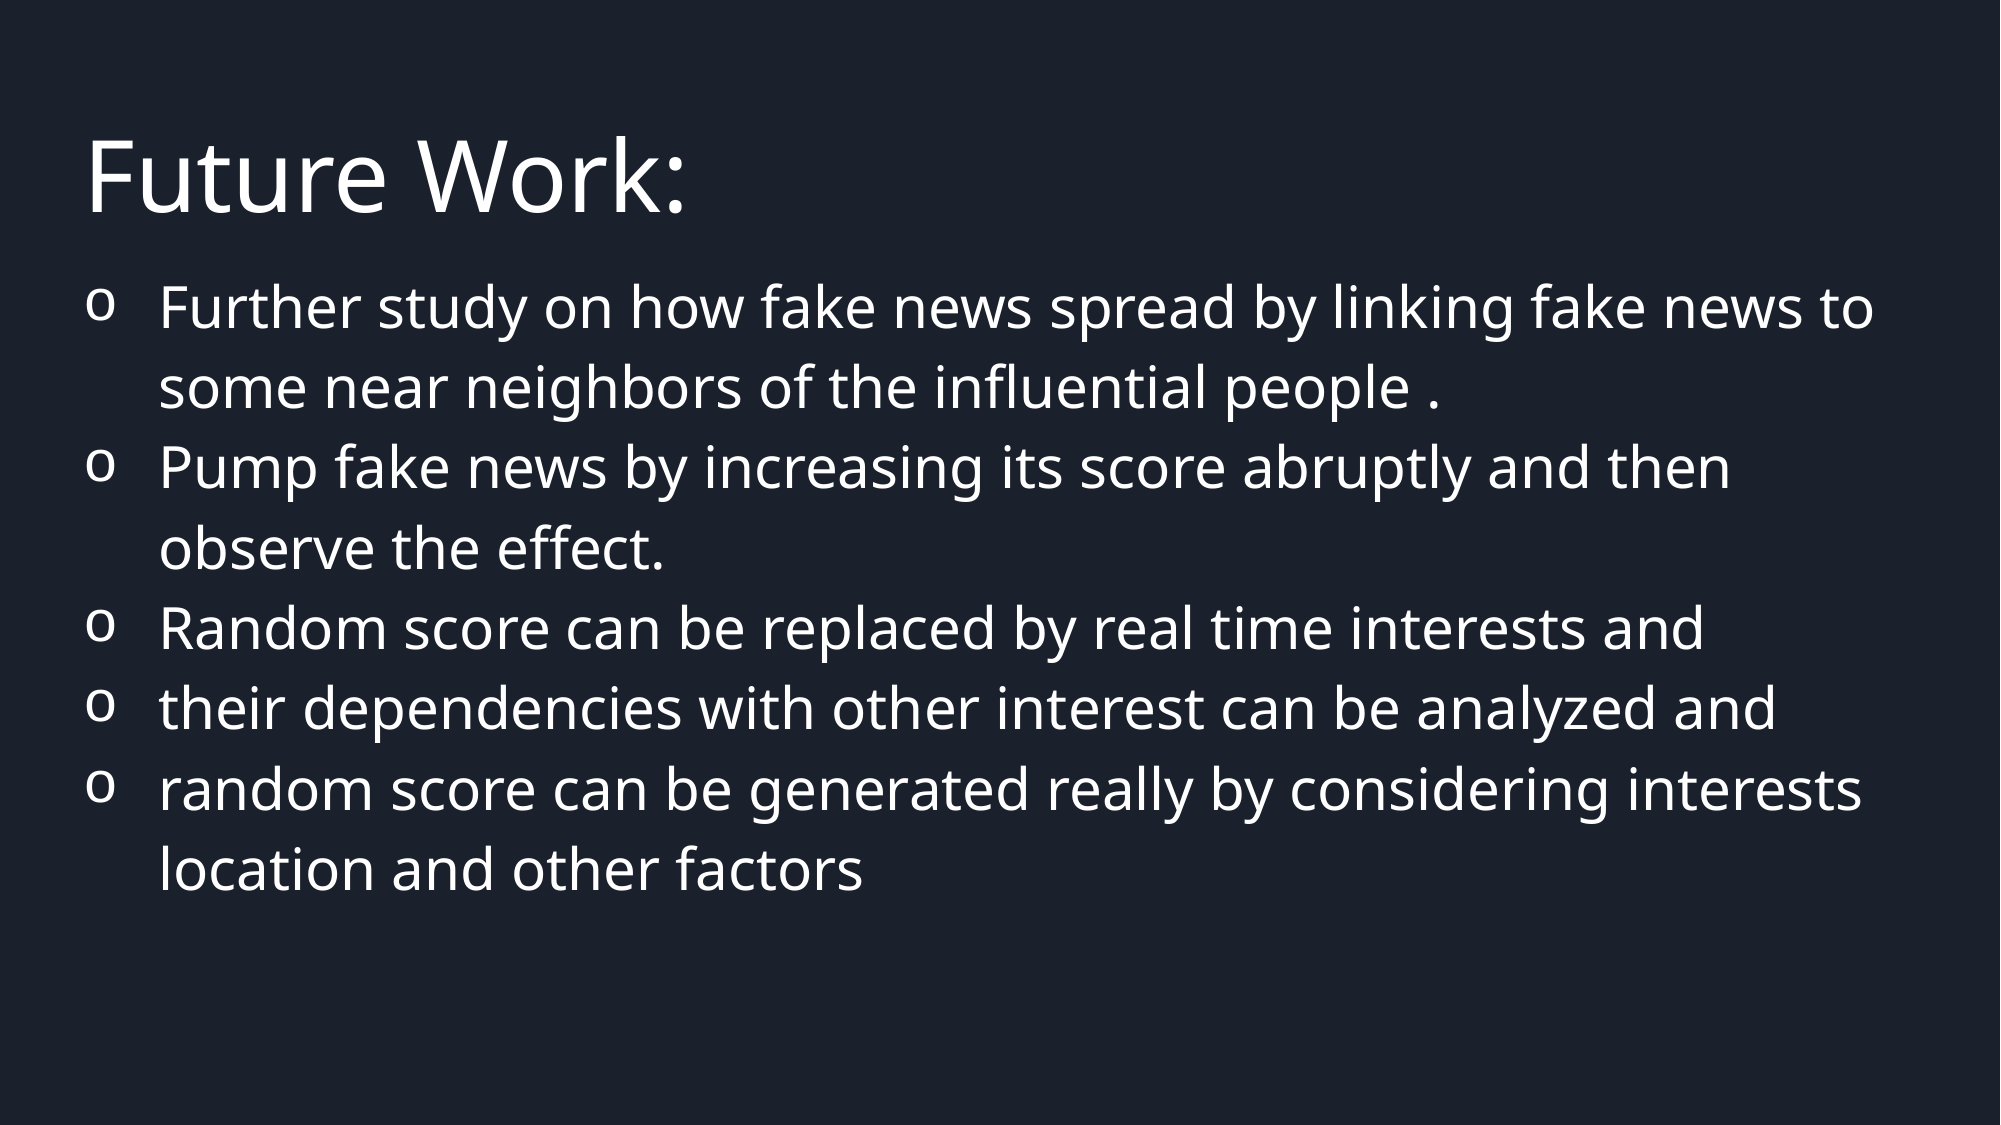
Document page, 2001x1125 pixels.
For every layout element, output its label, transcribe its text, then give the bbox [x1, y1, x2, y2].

title Future Work: [68, 97, 1932, 223]
list Further study on how fake news spread by linking fake news to some near neighbors of the influential people . Pump fake news by increasing its score abruptly and then observe the effect. Random score can be replaced by real time interests and their dependencies with other interest can be analyzed and random score can be generated really by considering interests location and other factors [68, 252, 1932, 1000]
